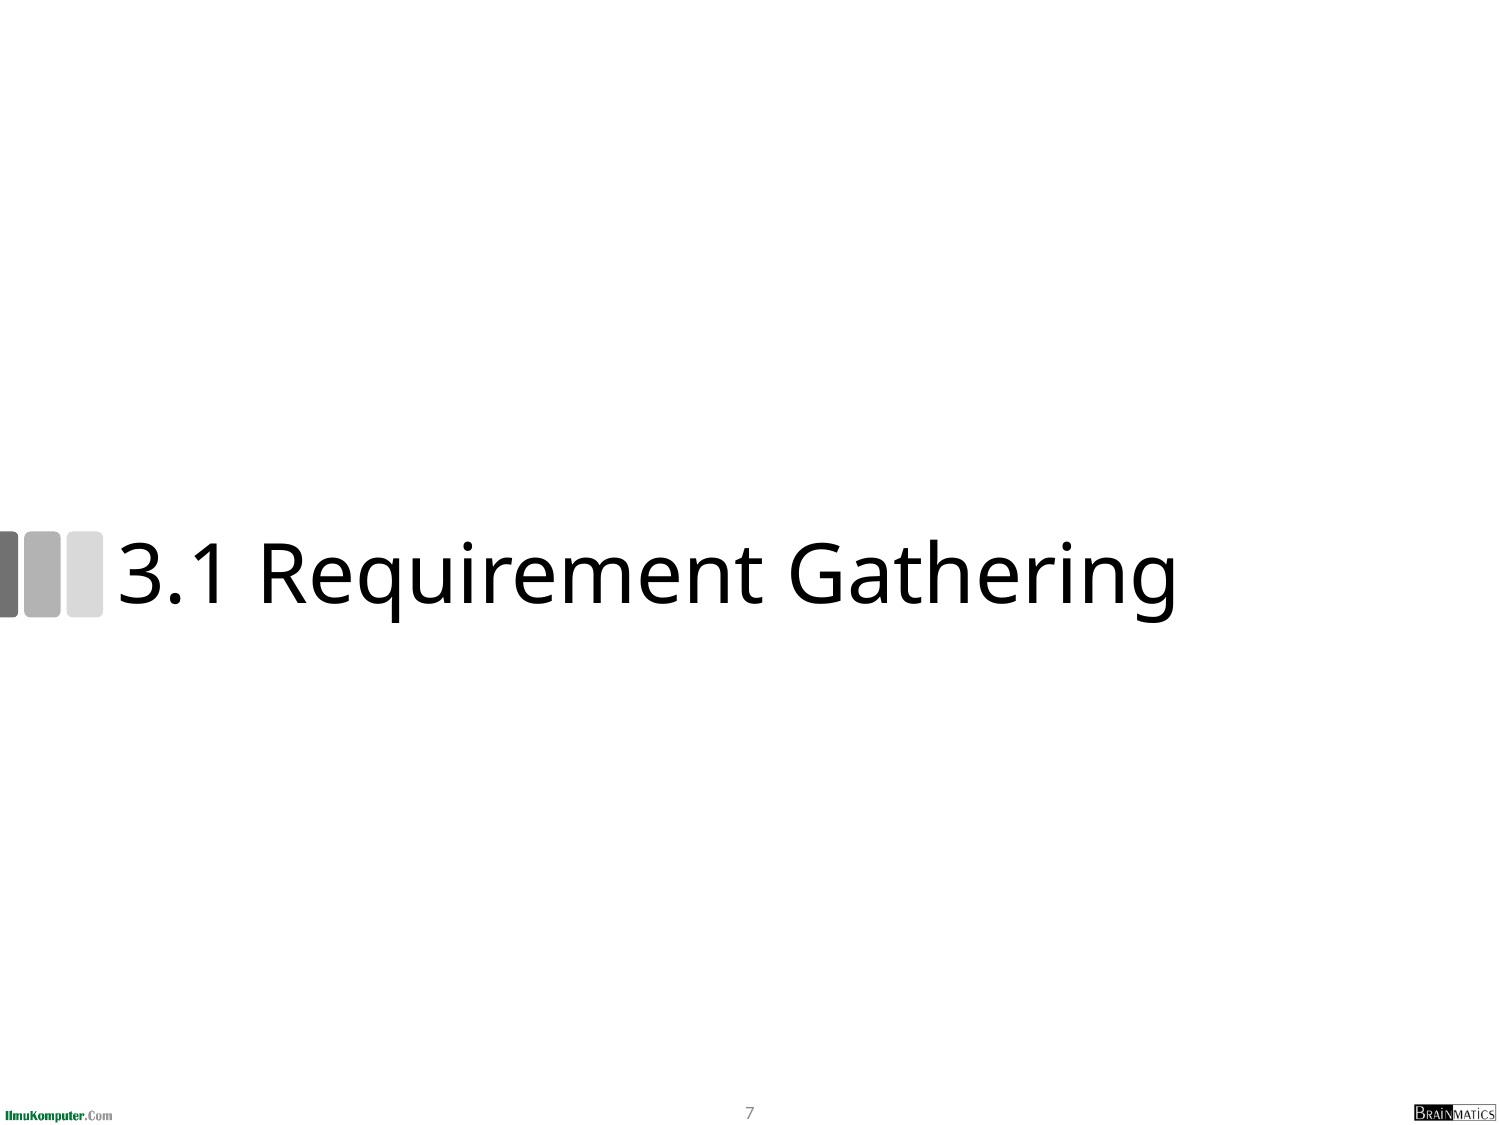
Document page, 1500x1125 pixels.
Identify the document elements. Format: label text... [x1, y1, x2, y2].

title 3.1 Requirement Gathering [102, 404, 1397, 749]
picture [1412, 1102, 1498, 1123]
slide_number 7 [581, 1100, 919, 1125]
picture [4, 1106, 113, 1125]
